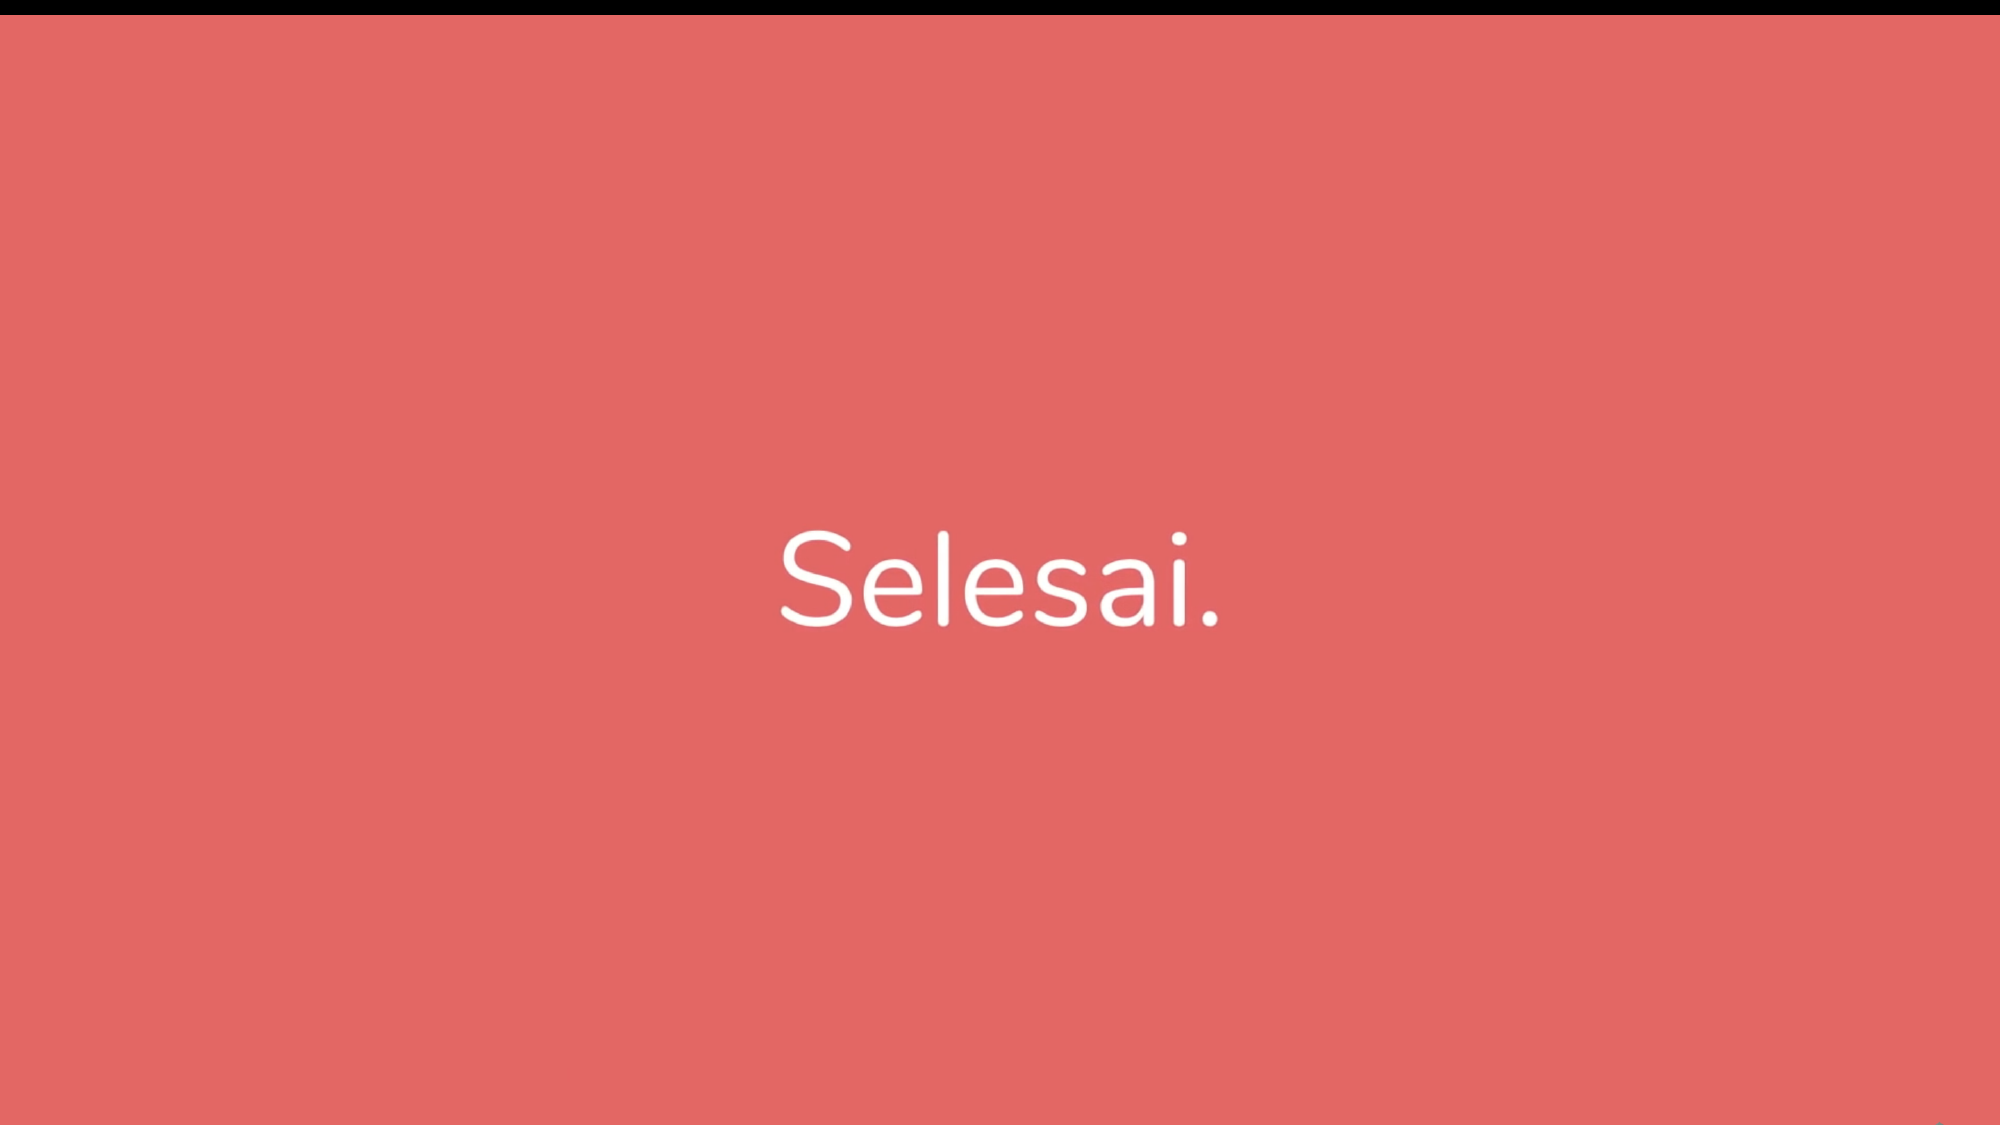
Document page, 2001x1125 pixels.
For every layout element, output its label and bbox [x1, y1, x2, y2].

list [0, 0, 2000, 1125]
